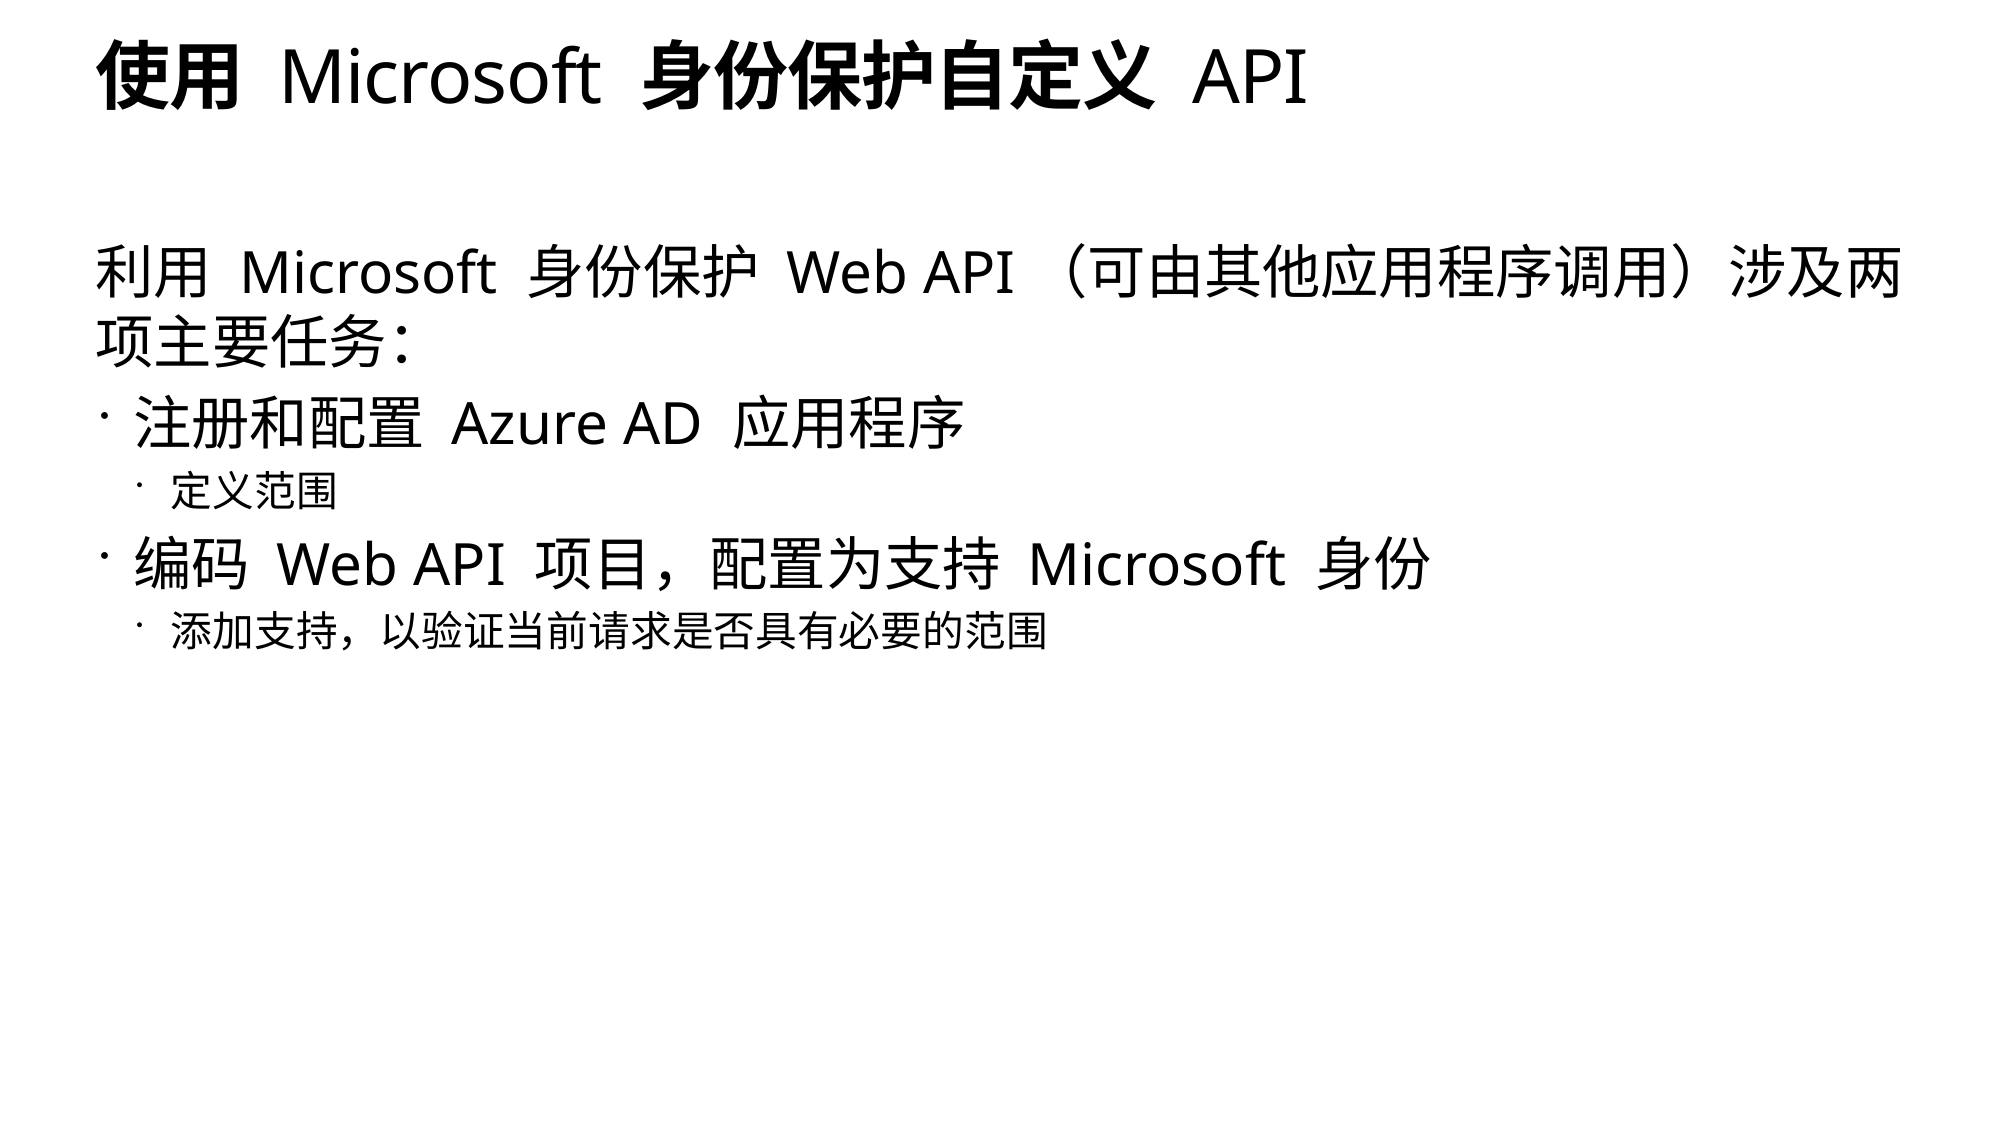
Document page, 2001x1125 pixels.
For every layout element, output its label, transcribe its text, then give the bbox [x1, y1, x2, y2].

title 使用 Microsoft 身份保护自定义 API [95, 28, 1821, 120]
list 利用 Microsoft 身份保护 Web API（可由其他应用程序调用）涉及两项主要任务： 注册和配置 Azure AD 应用程序 定义范围 编码 Web API 项目，配置为支持 Microsoft 身份 添加支持，以验证当前请求是否具有必要的范围 [95, 235, 1925, 916]
